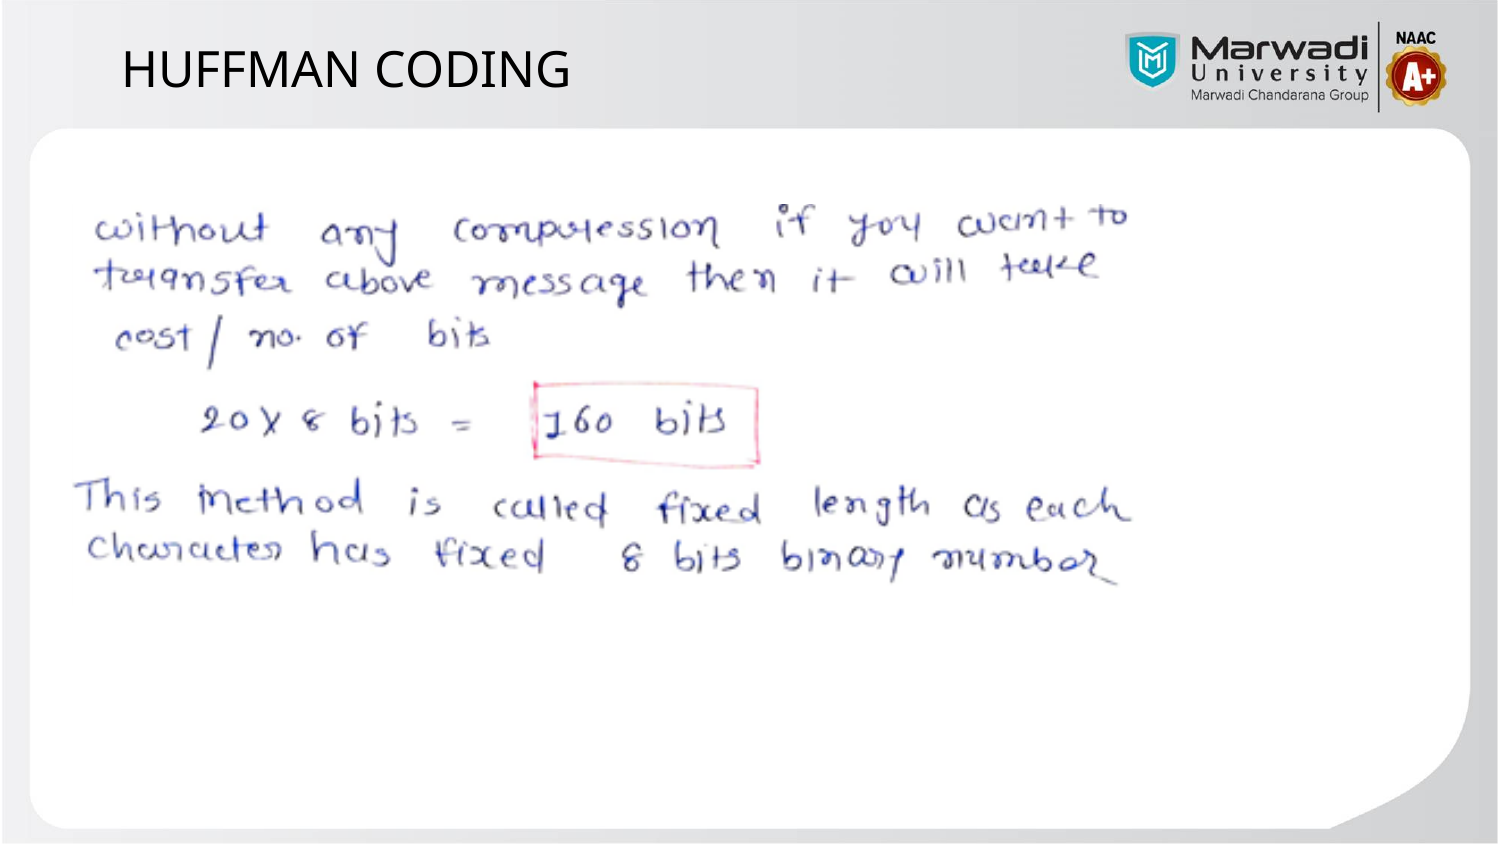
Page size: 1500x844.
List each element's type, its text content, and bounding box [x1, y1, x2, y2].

picture [1, 0, 1498, 844]
text_box HUFFMAN CODING [105, 21, 1180, 112]
